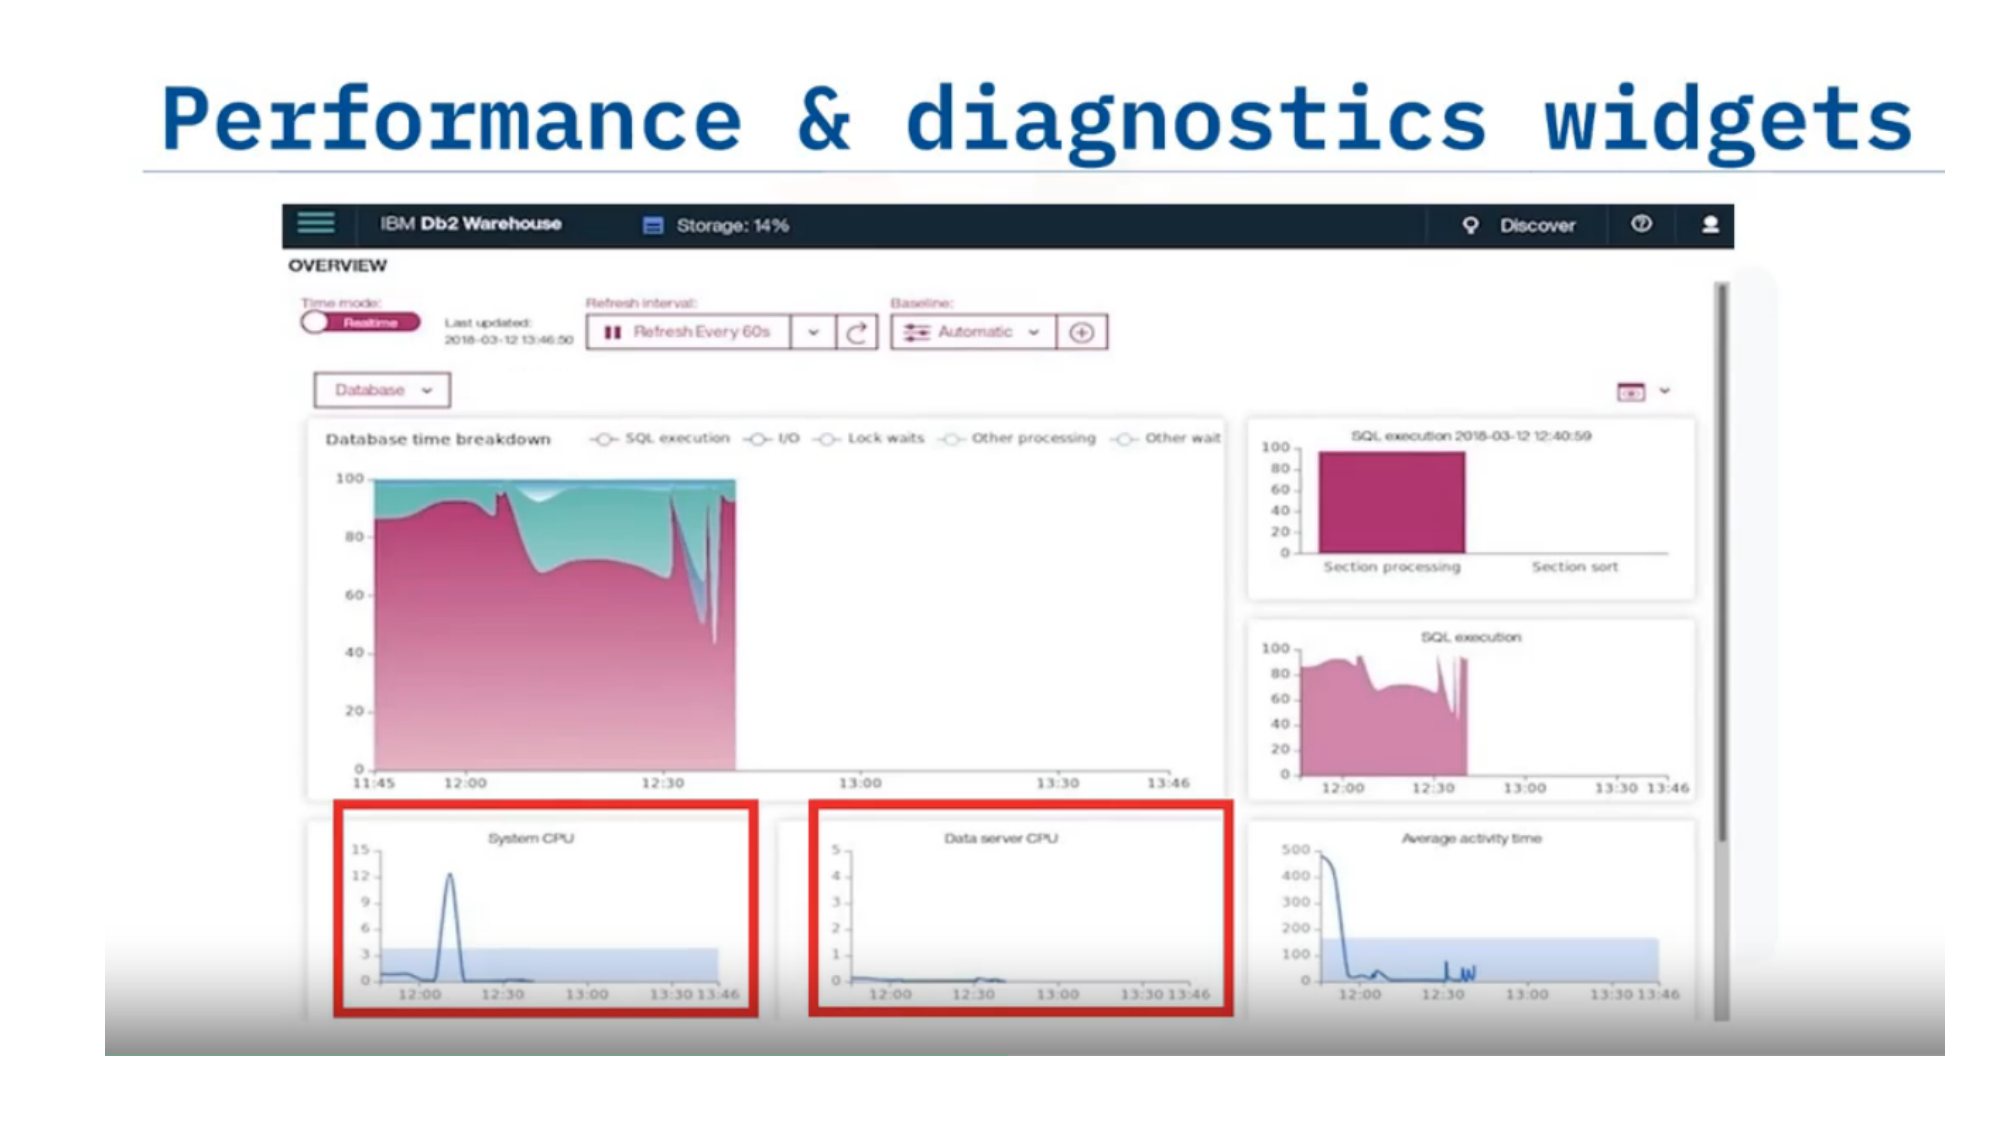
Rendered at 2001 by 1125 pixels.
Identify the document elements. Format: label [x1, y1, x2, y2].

picture [105, 66, 1945, 1056]
